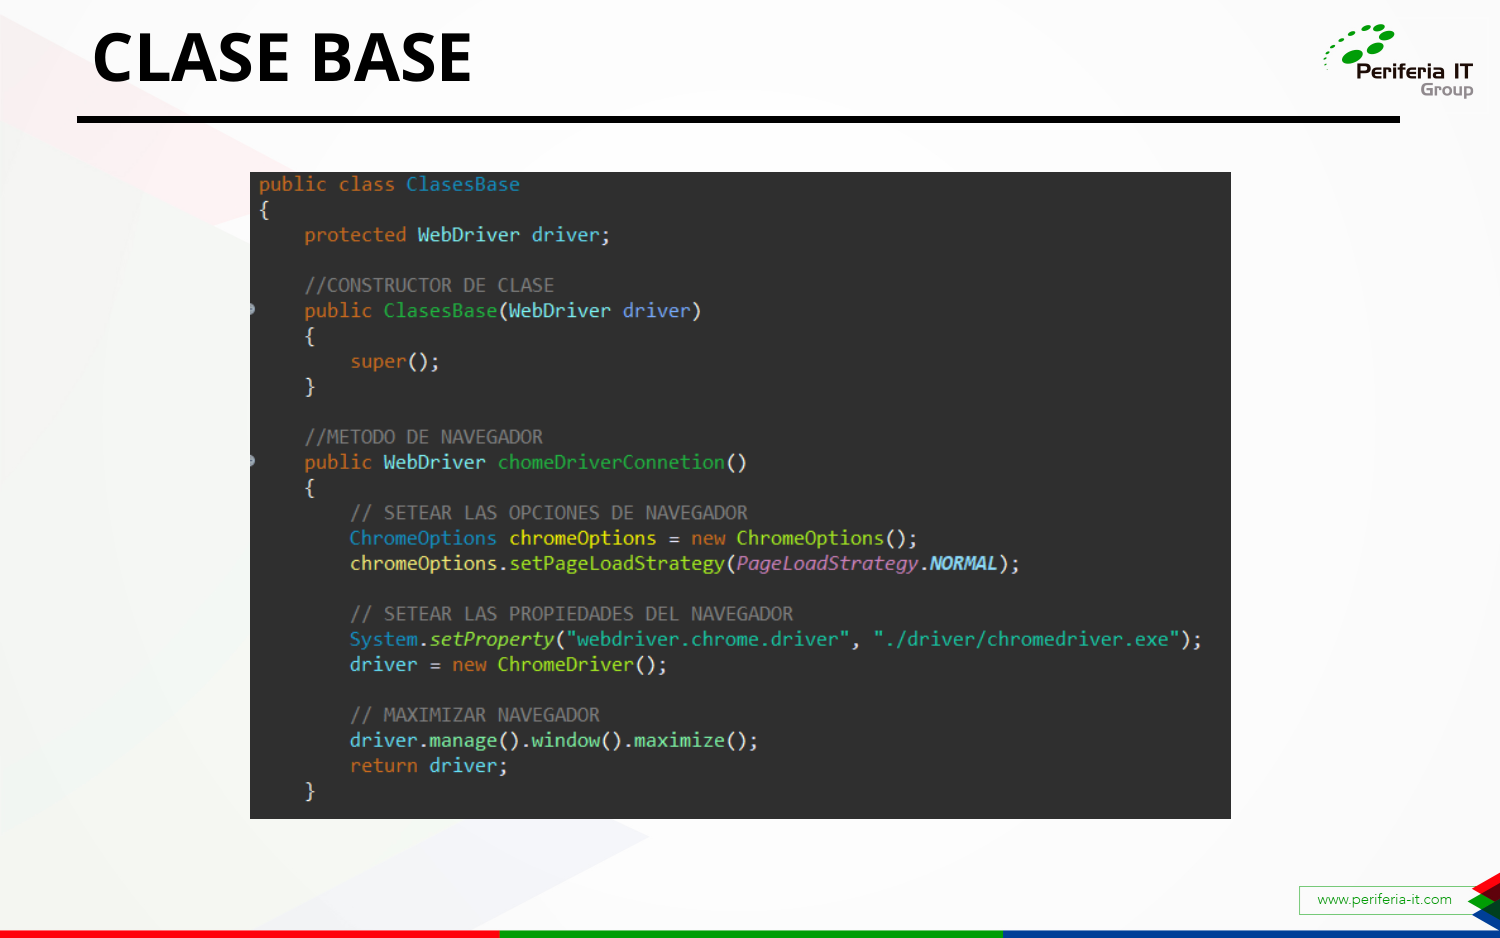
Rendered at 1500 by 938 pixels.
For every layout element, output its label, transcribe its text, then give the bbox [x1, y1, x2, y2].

text_box [1310, 17, 1489, 114]
text_box CLASE BASE [76, 1, 1279, 110]
picture [0, 0, 1500, 938]
